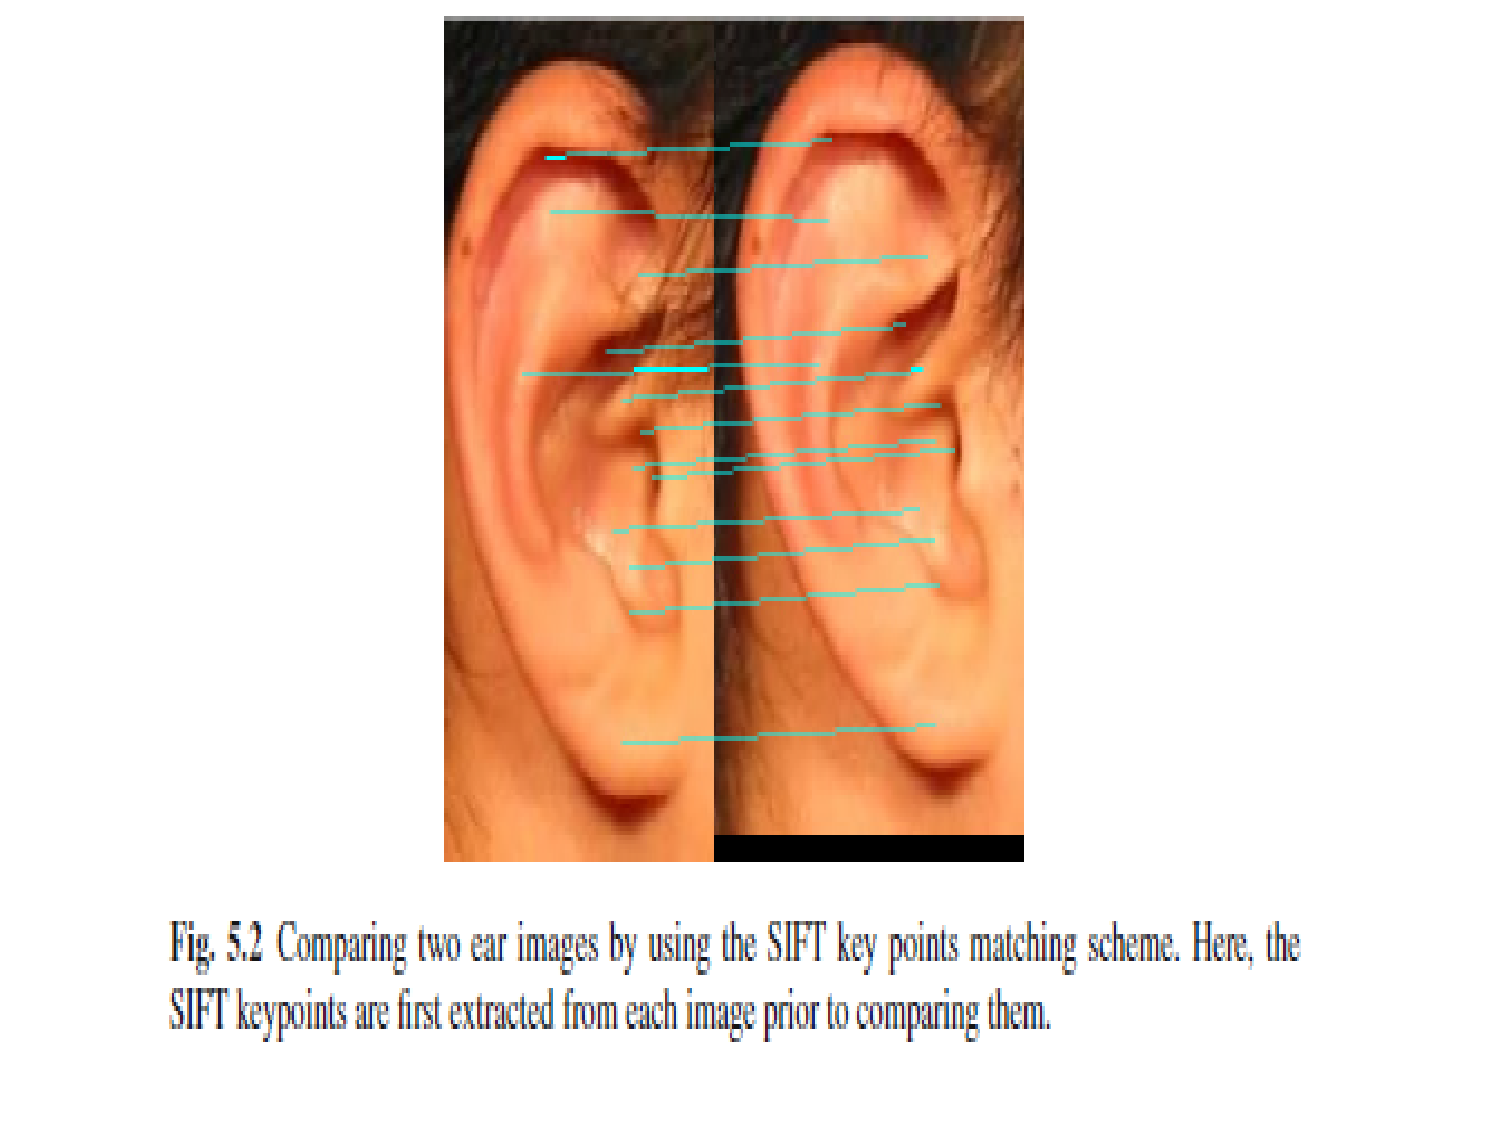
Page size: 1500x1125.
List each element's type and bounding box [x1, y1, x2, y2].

list [76, 0, 1448, 1083]
